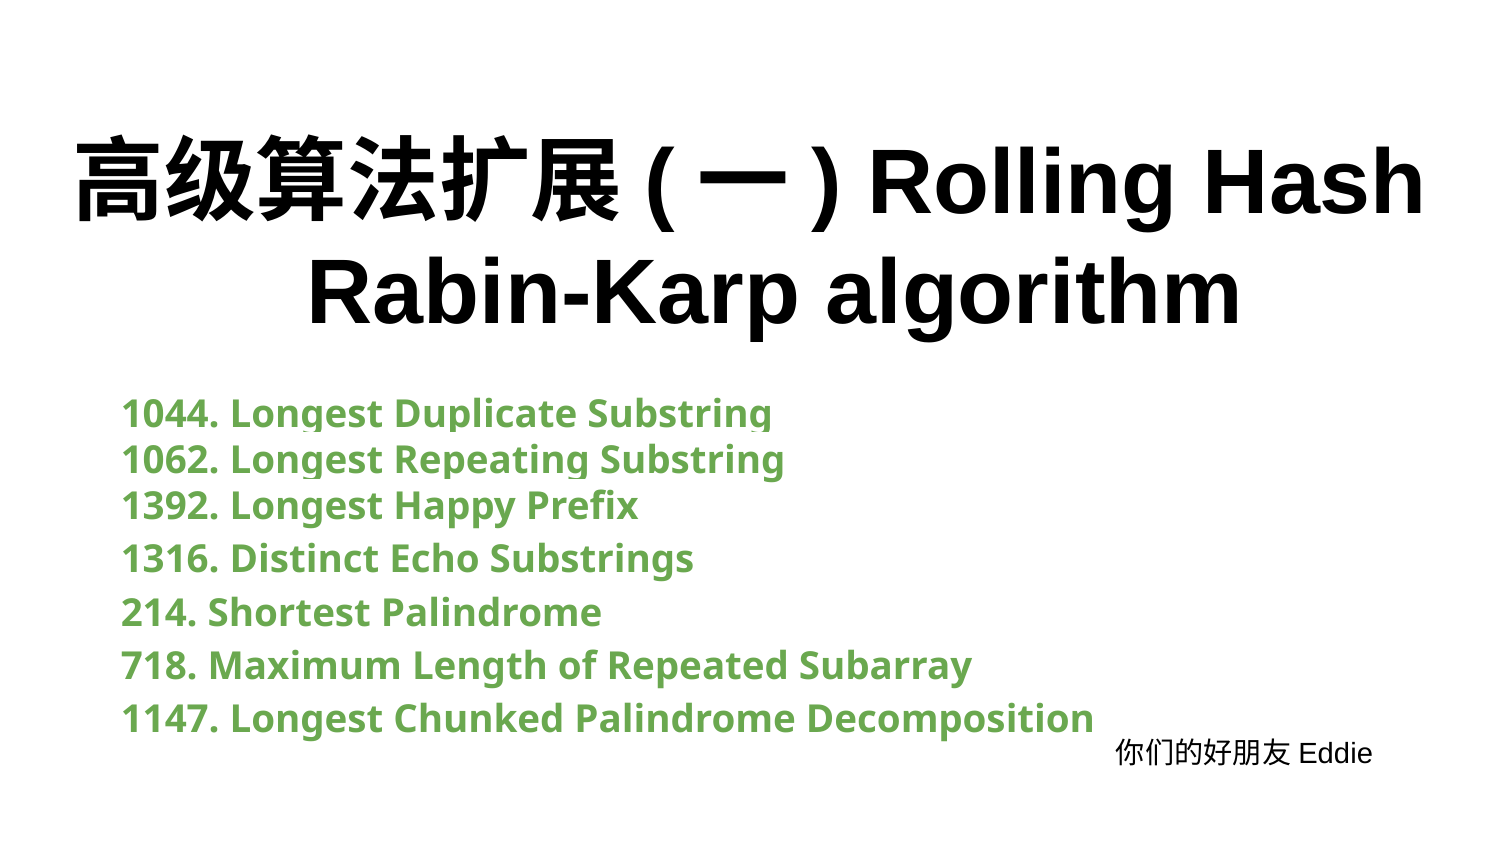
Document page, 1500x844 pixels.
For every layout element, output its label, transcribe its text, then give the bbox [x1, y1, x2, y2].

text_box 你们的好朋友Eddie [1100, 719, 1445, 782]
text_box 高级算法扩展(一) Rolling Hash Rabin-Karp algorithm [7, 124, 1493, 357]
text_box 1044. Longest Duplicate Substring 1062. Longest Repeating Substring 1392. Longest Happy Prefix 1316. Distinct Echo Substrings 214. Shortest Palindrome 718. Maximum Length of Repeated Subarray 1147. Longest Chunked Palindrome Decomposition [105, 393, 1366, 782]
